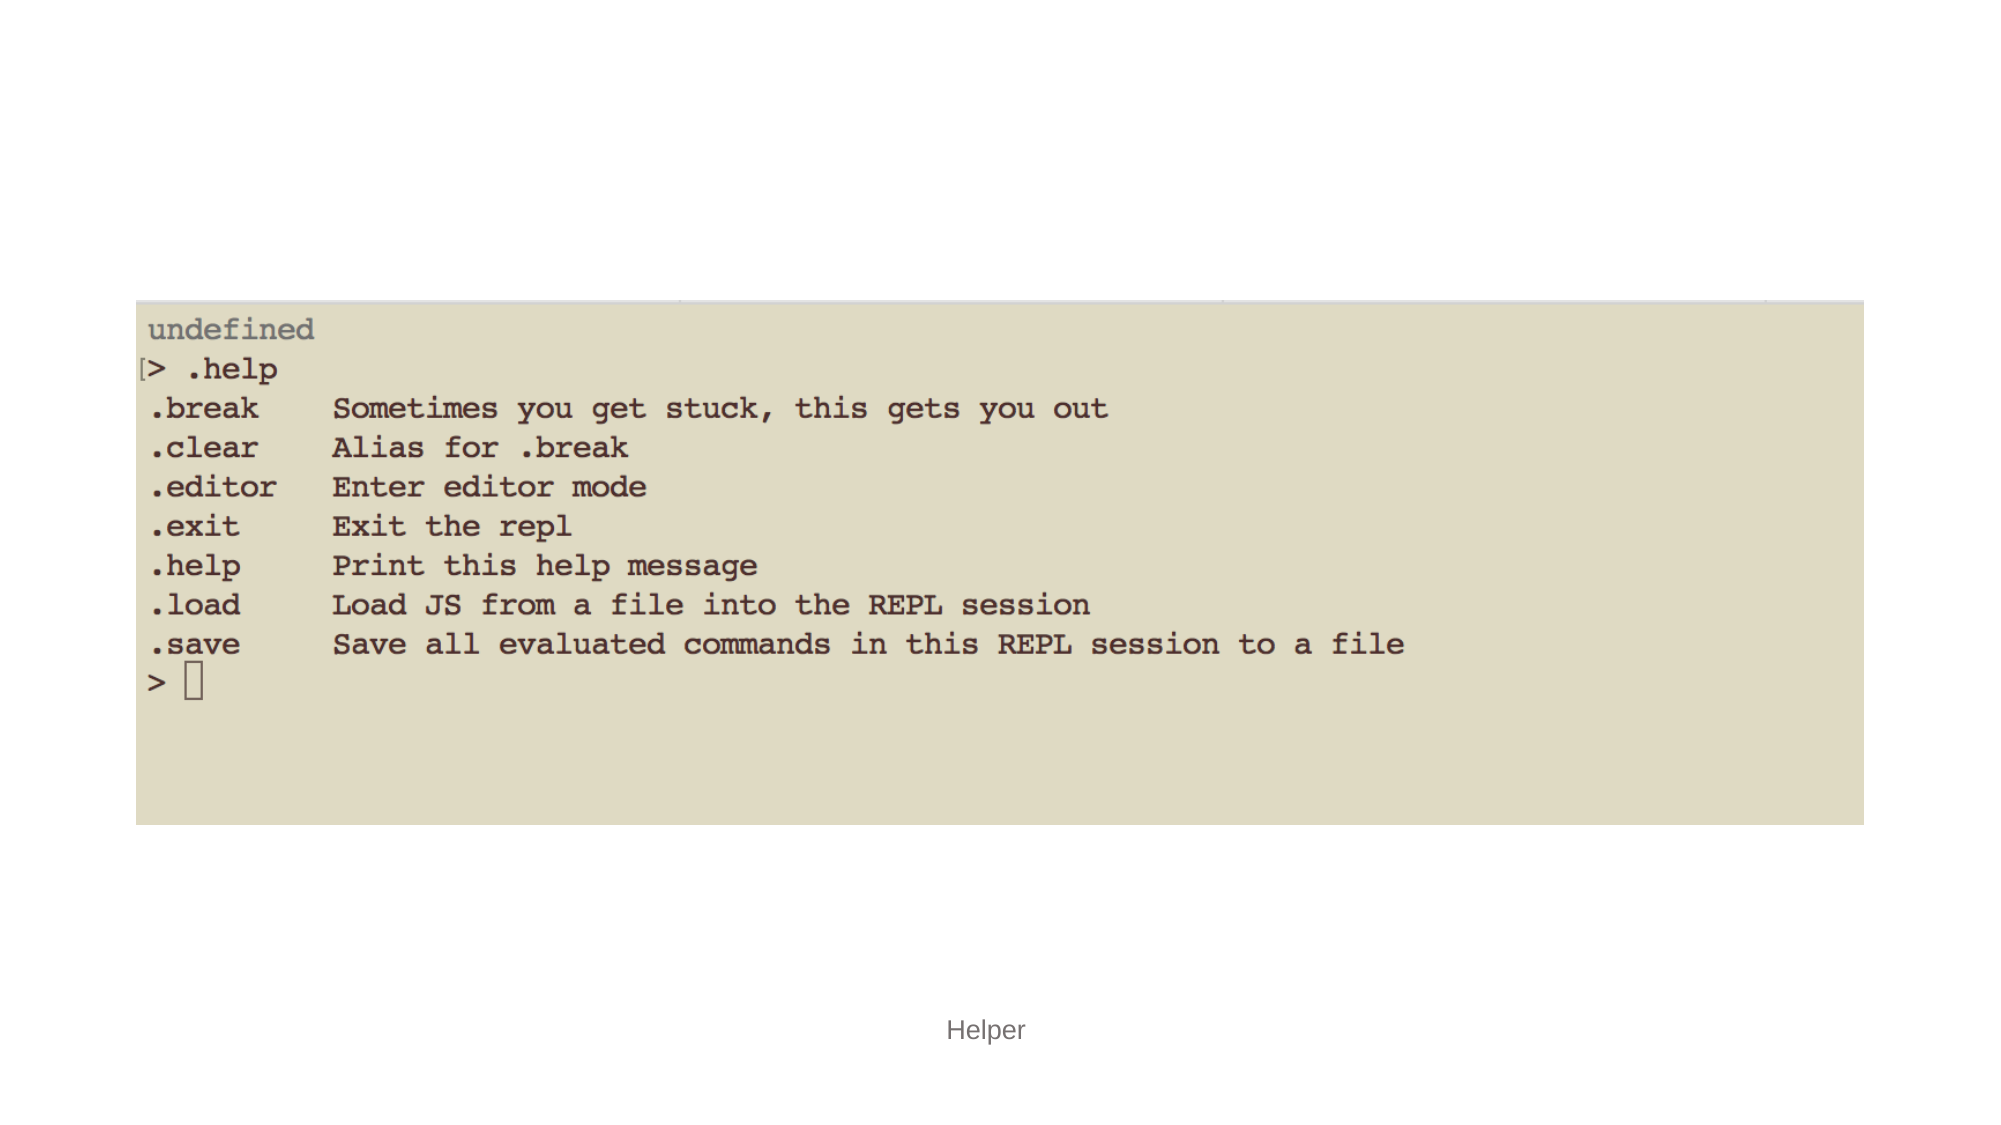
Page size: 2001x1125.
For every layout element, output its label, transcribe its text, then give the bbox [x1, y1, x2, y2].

picture [135, 300, 1865, 825]
subtitle Helper [293, 984, 1680, 1033]
